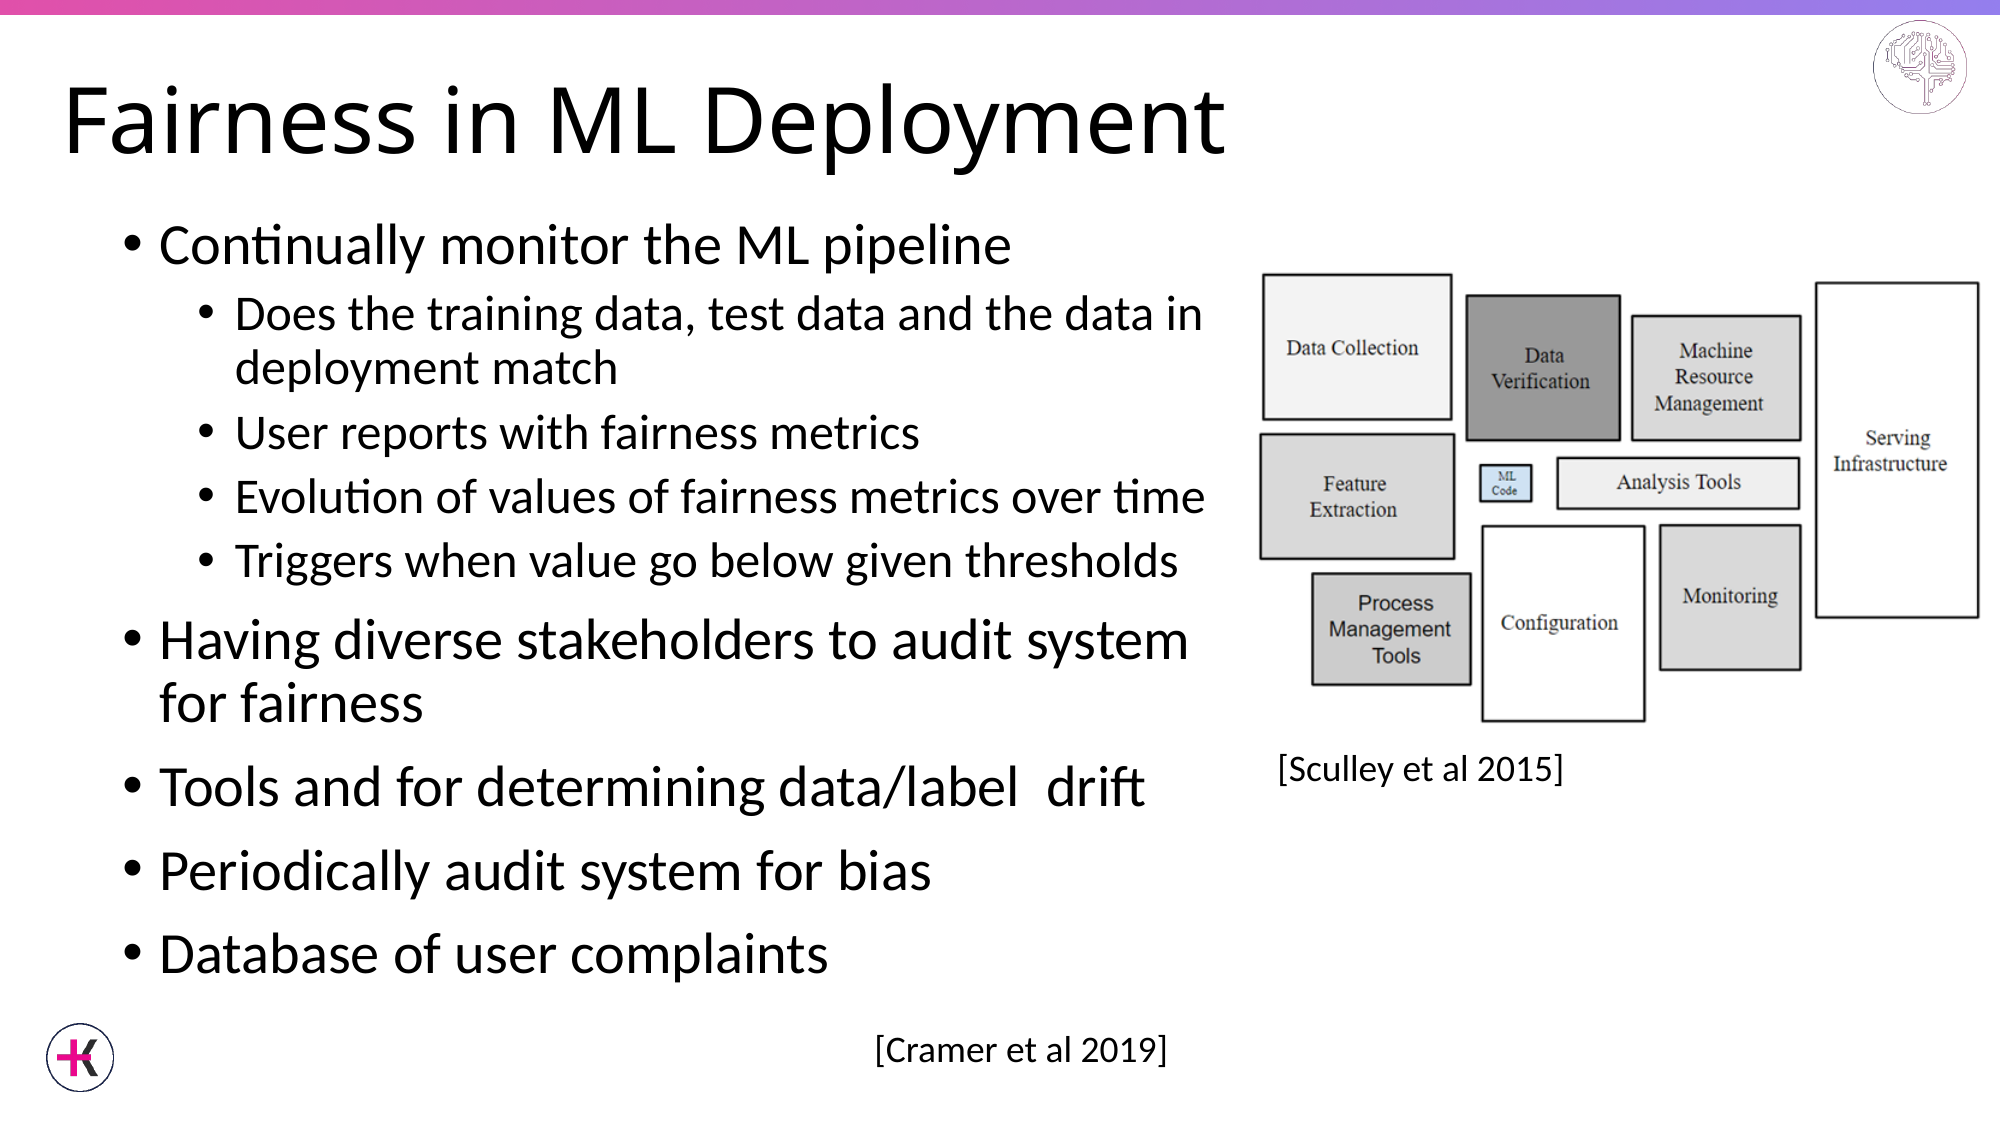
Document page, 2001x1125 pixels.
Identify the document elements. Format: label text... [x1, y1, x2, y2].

text_box [Cramer et al 2019] [859, 1018, 1184, 1078]
picture [1873, 20, 1967, 114]
picture [1249, 262, 2000, 737]
title Fairness in ML Deployment [46, 15, 1772, 233]
picture [0, 0, 2000, 15]
picture [46, 1023, 107, 1092]
text_box Continually monitor the ML pipeline Does the training data, test data and the data in deployment match User reports with fairness metrics Evolution of values of fairness metrics over time Triggers when value go below given thresholds Having diverse stakeholders to audit system for fairness Tools and for determining data/label drift Periodically audit system for bias Database of user complaints [107, 193, 1279, 1092]
text_box [Sculley et al 2015] [1262, 737, 1580, 796]
